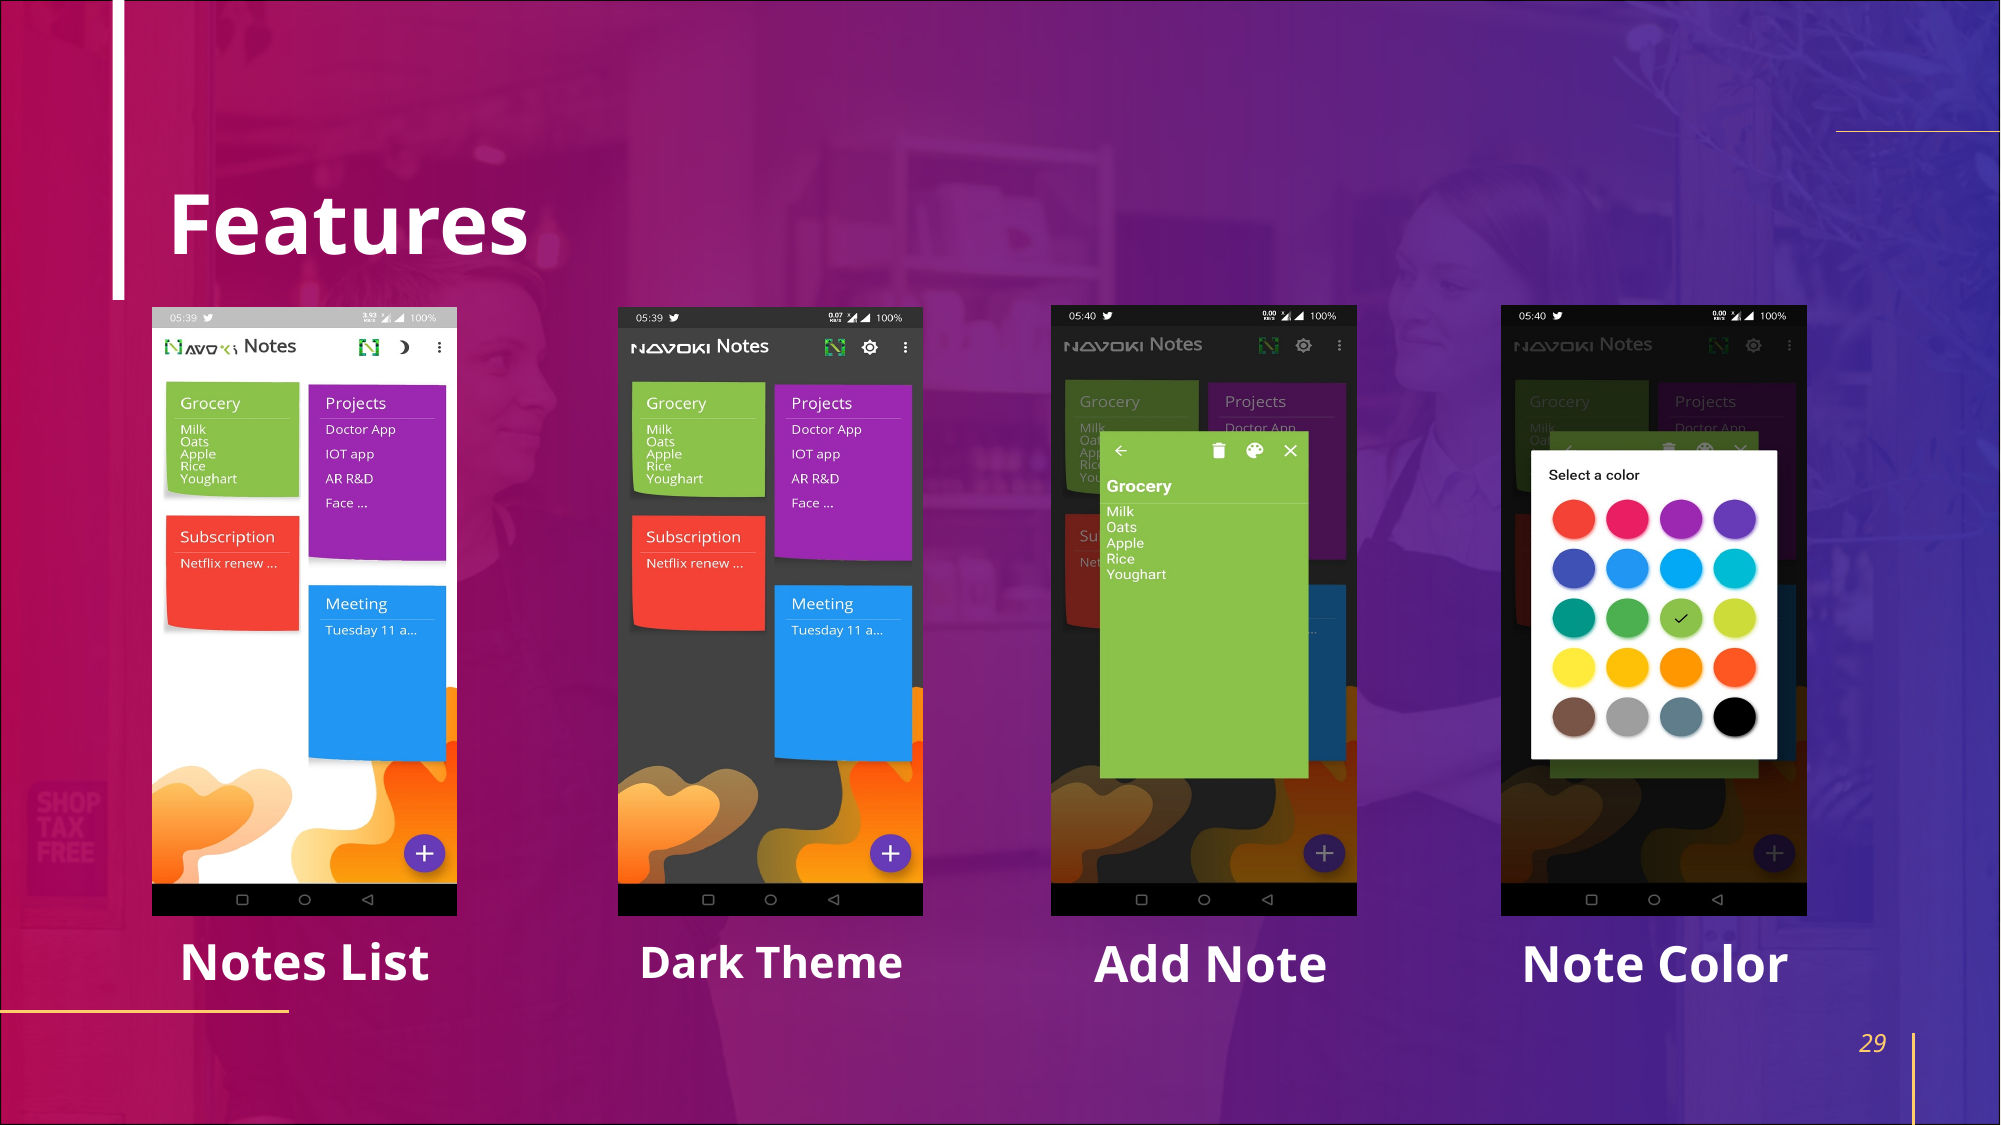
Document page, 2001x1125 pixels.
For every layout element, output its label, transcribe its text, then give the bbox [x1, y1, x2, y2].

text_box Dark Theme [618, 915, 924, 1013]
text_box Notes List [152, 915, 458, 1013]
picture [152, 307, 457, 916]
title Features [152, 118, 1878, 337]
text_box Note Color [1503, 918, 1809, 1015]
slide_number 29 [1451, 1015, 1902, 1075]
picture [618, 307, 923, 916]
picture [1051, 305, 1357, 916]
picture [1500, 305, 1807, 916]
text_box Add Note [1058, 918, 1364, 1015]
